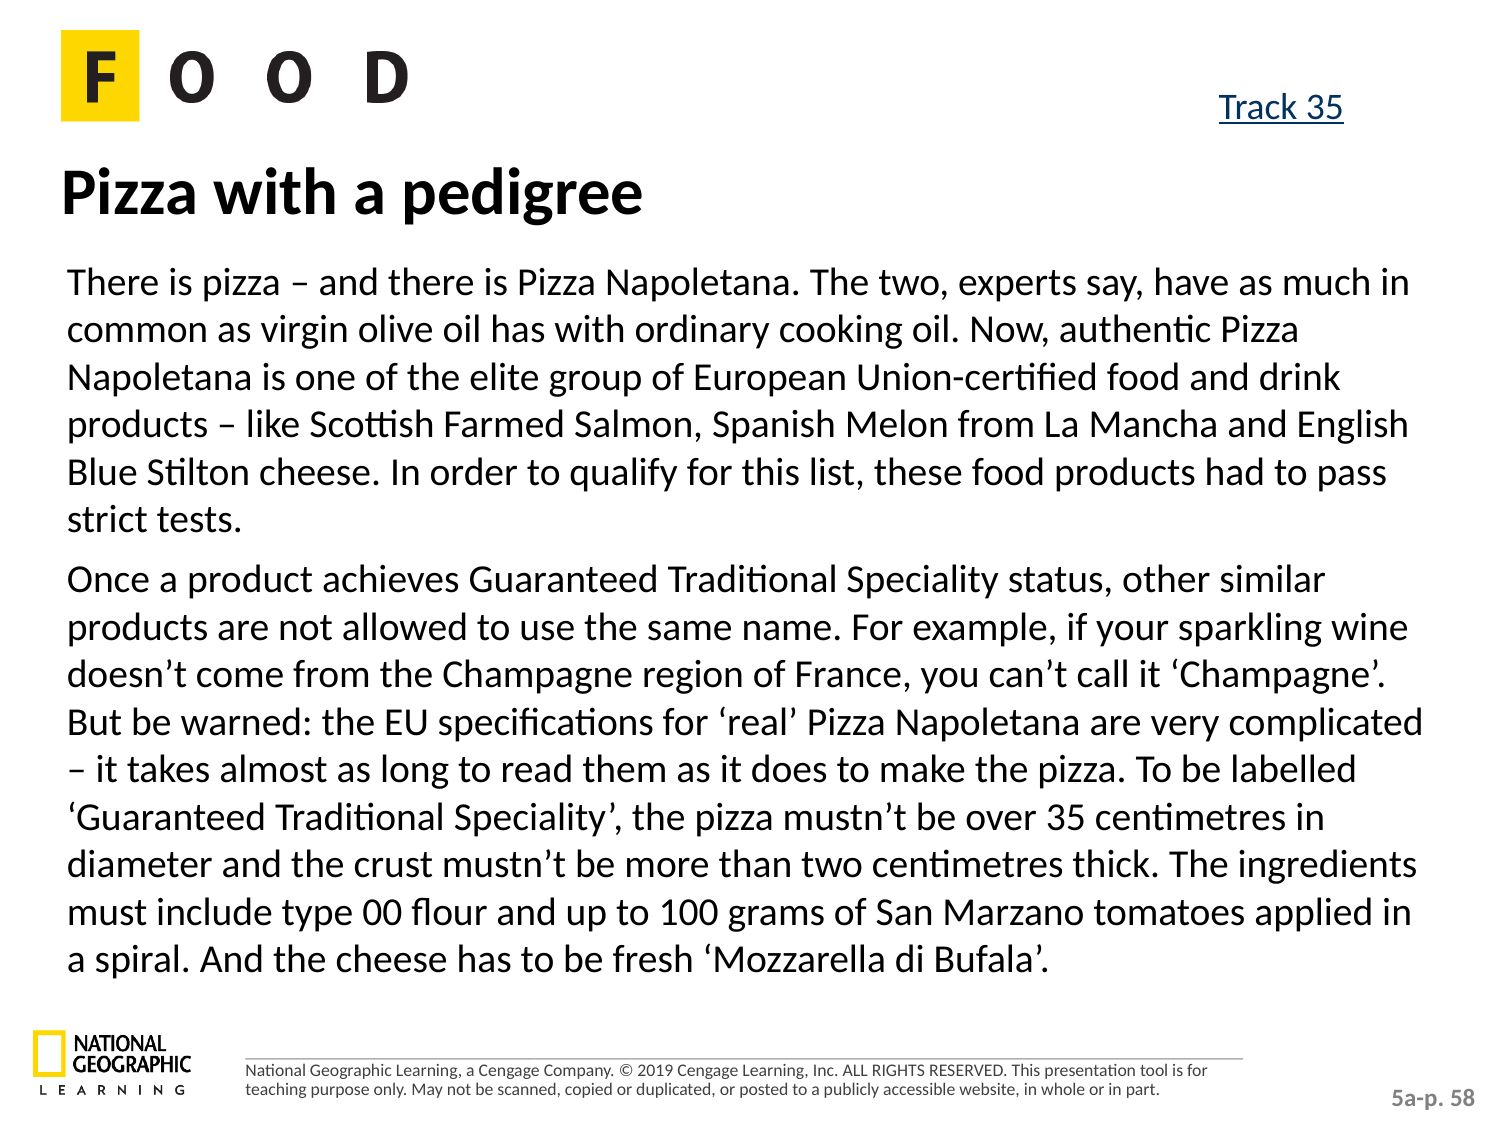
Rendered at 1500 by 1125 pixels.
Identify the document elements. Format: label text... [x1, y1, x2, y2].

picture [33, 1030, 191, 1095]
text_box Track 35 [1203, 74, 1359, 134]
picture [0, 10, 476, 146]
text_box There is pizza – and there is Pizza Napoletana. The two, experts say, have as much in common as virgin olive oil has with ordinary cooking oil. Now, authentic Pizza Napoletana is one of the elite group of European Union-certified food and drink products – like Scottish Farmed Salmon, Spanish Melon from La Mancha and English Blue Stilton cheese. In order to qualify for this list, these food products had to pass strict tests. Once a product achieves Guaranteed Traditional Speciality status, other similar products are not allowed to use the same name. For example, if your sparkling wine doesn’t come from the Champagne region of France, you can’t call it ‘Champagne’. But be warned: the EU specifications for ‘real’ Pizza Napoletana are very complicated – it takes almost as long to read them as it does to make the pizza. To be labelled ‘Guaranteed Traditional Speciality’, the pizza mustn’t be over 35 centimetres in diameter and the crust mustn’t be more than two centimetres thick. The ingredients must include type 00 flour and up to 100 grams of San Marzano tomatoes applied in a spiral. And the cheese has to be fresh ‘Mozzarella di Bufala’. [52, 248, 1454, 988]
text_box 5a-p. 58 [1322, 1073, 1491, 1119]
text_box Pizza with a pedigree [46, 140, 1436, 236]
